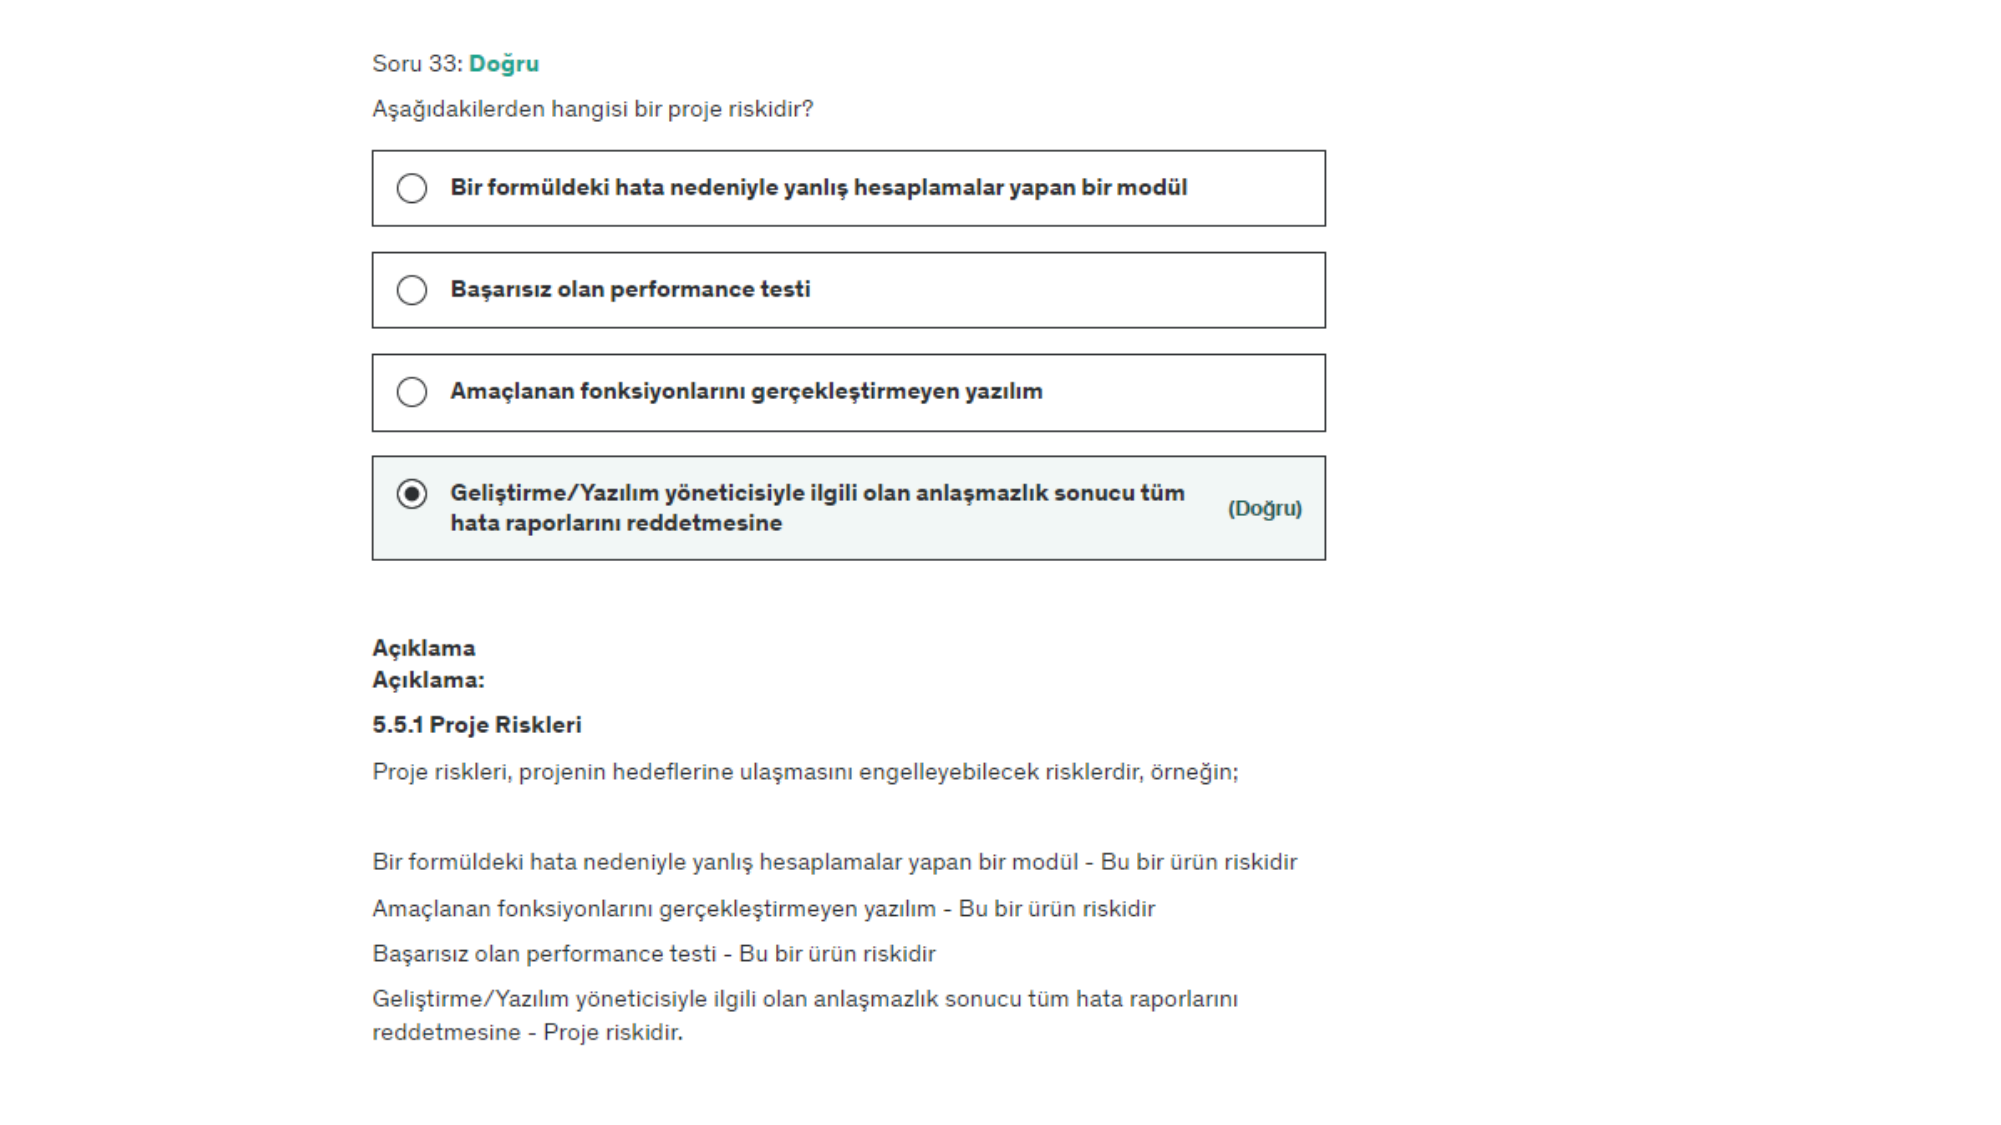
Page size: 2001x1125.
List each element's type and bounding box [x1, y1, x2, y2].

list [307, 20, 1365, 1097]
